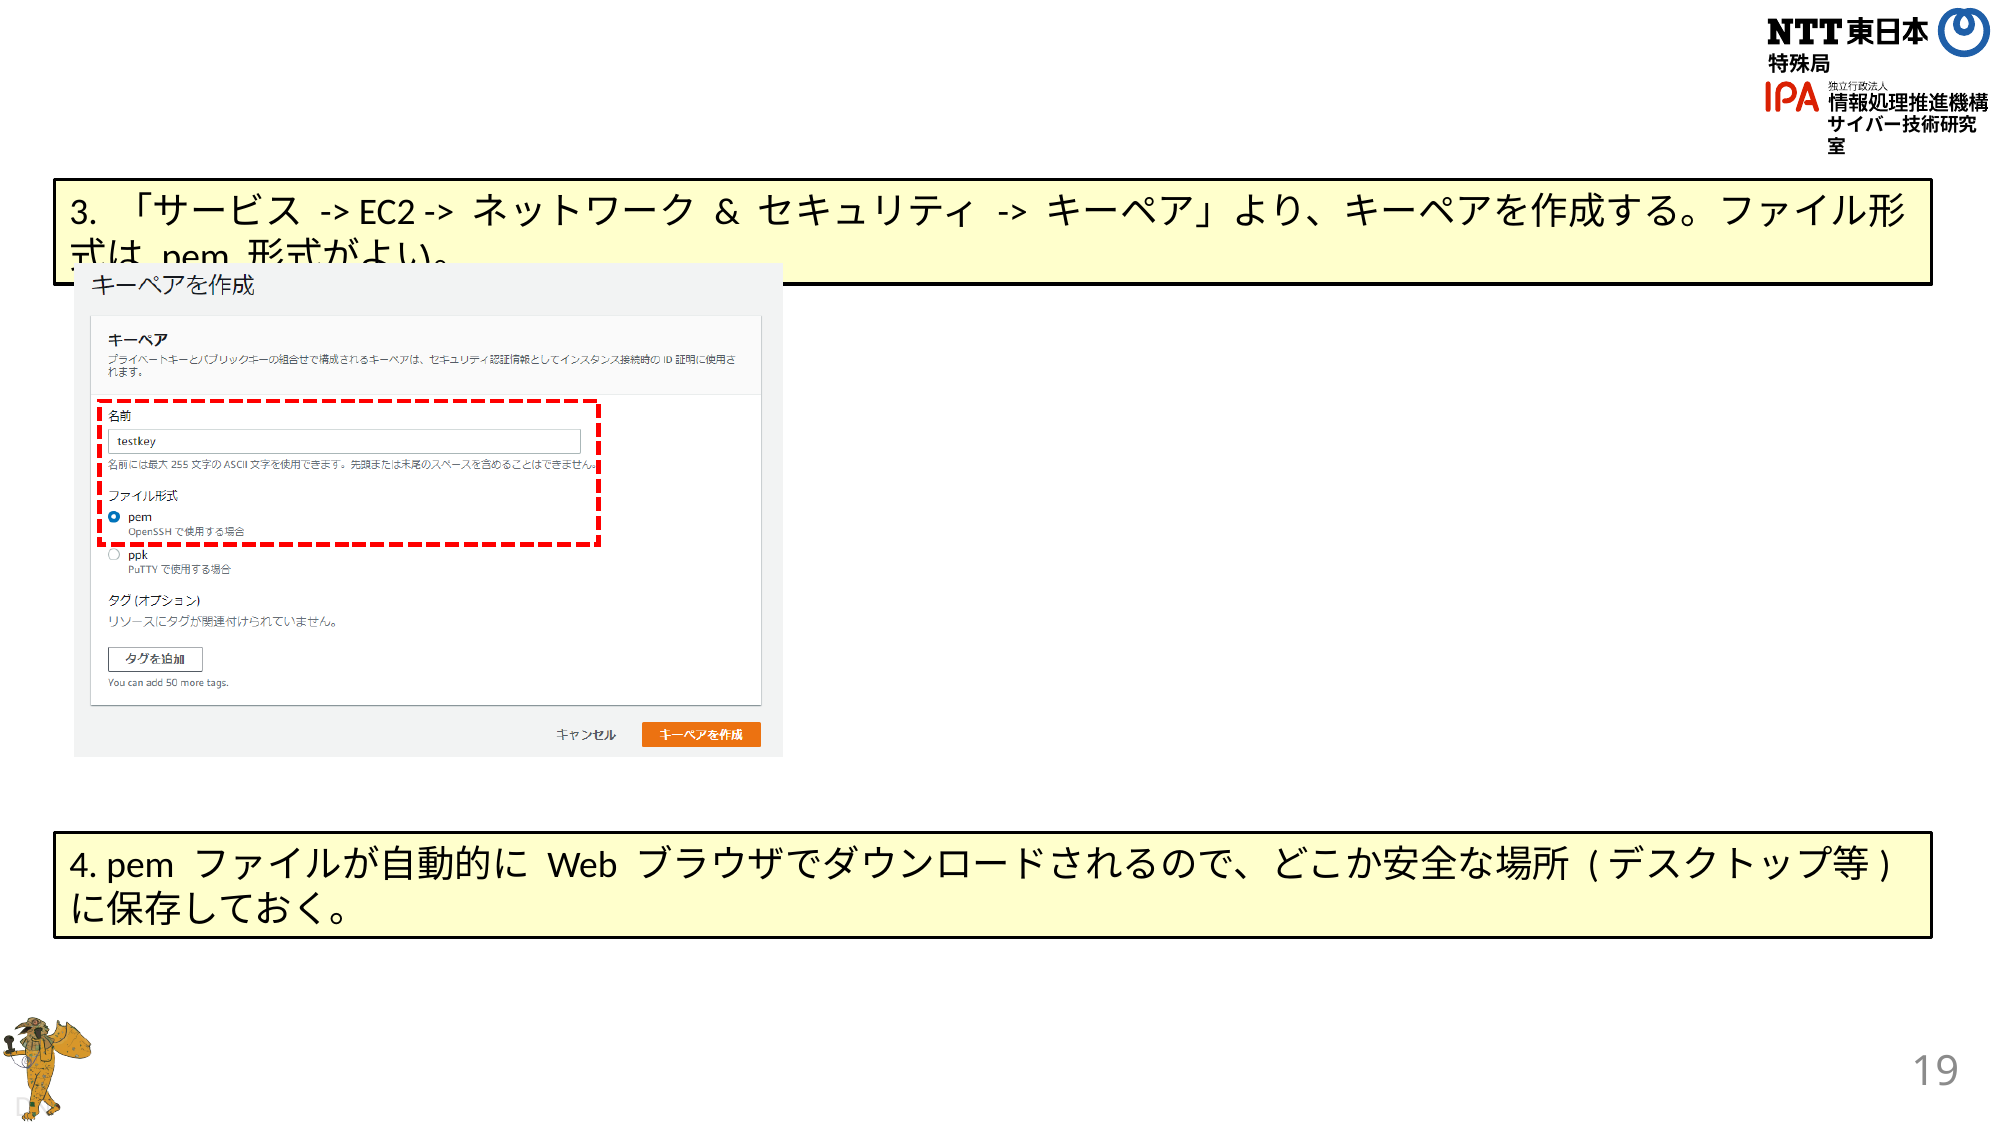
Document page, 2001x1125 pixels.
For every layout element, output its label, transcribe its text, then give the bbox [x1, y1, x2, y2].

picture [74, 263, 783, 757]
slide_number 19 [1412, 1042, 1975, 1103]
text_box 3. 「サービス -> EC2 -> ネットワーク & セキュリティ -> キーペア」より、キーペアを作成する。ファイル形式は pem 形式がよい。 [54, 179, 1932, 285]
text_box 4. pem ファイルが自動的に Web ブラウザでダウンロードされるので、どこか安全な場所 (デスクトップ等) に保存しておく。 [54, 832, 1932, 938]
